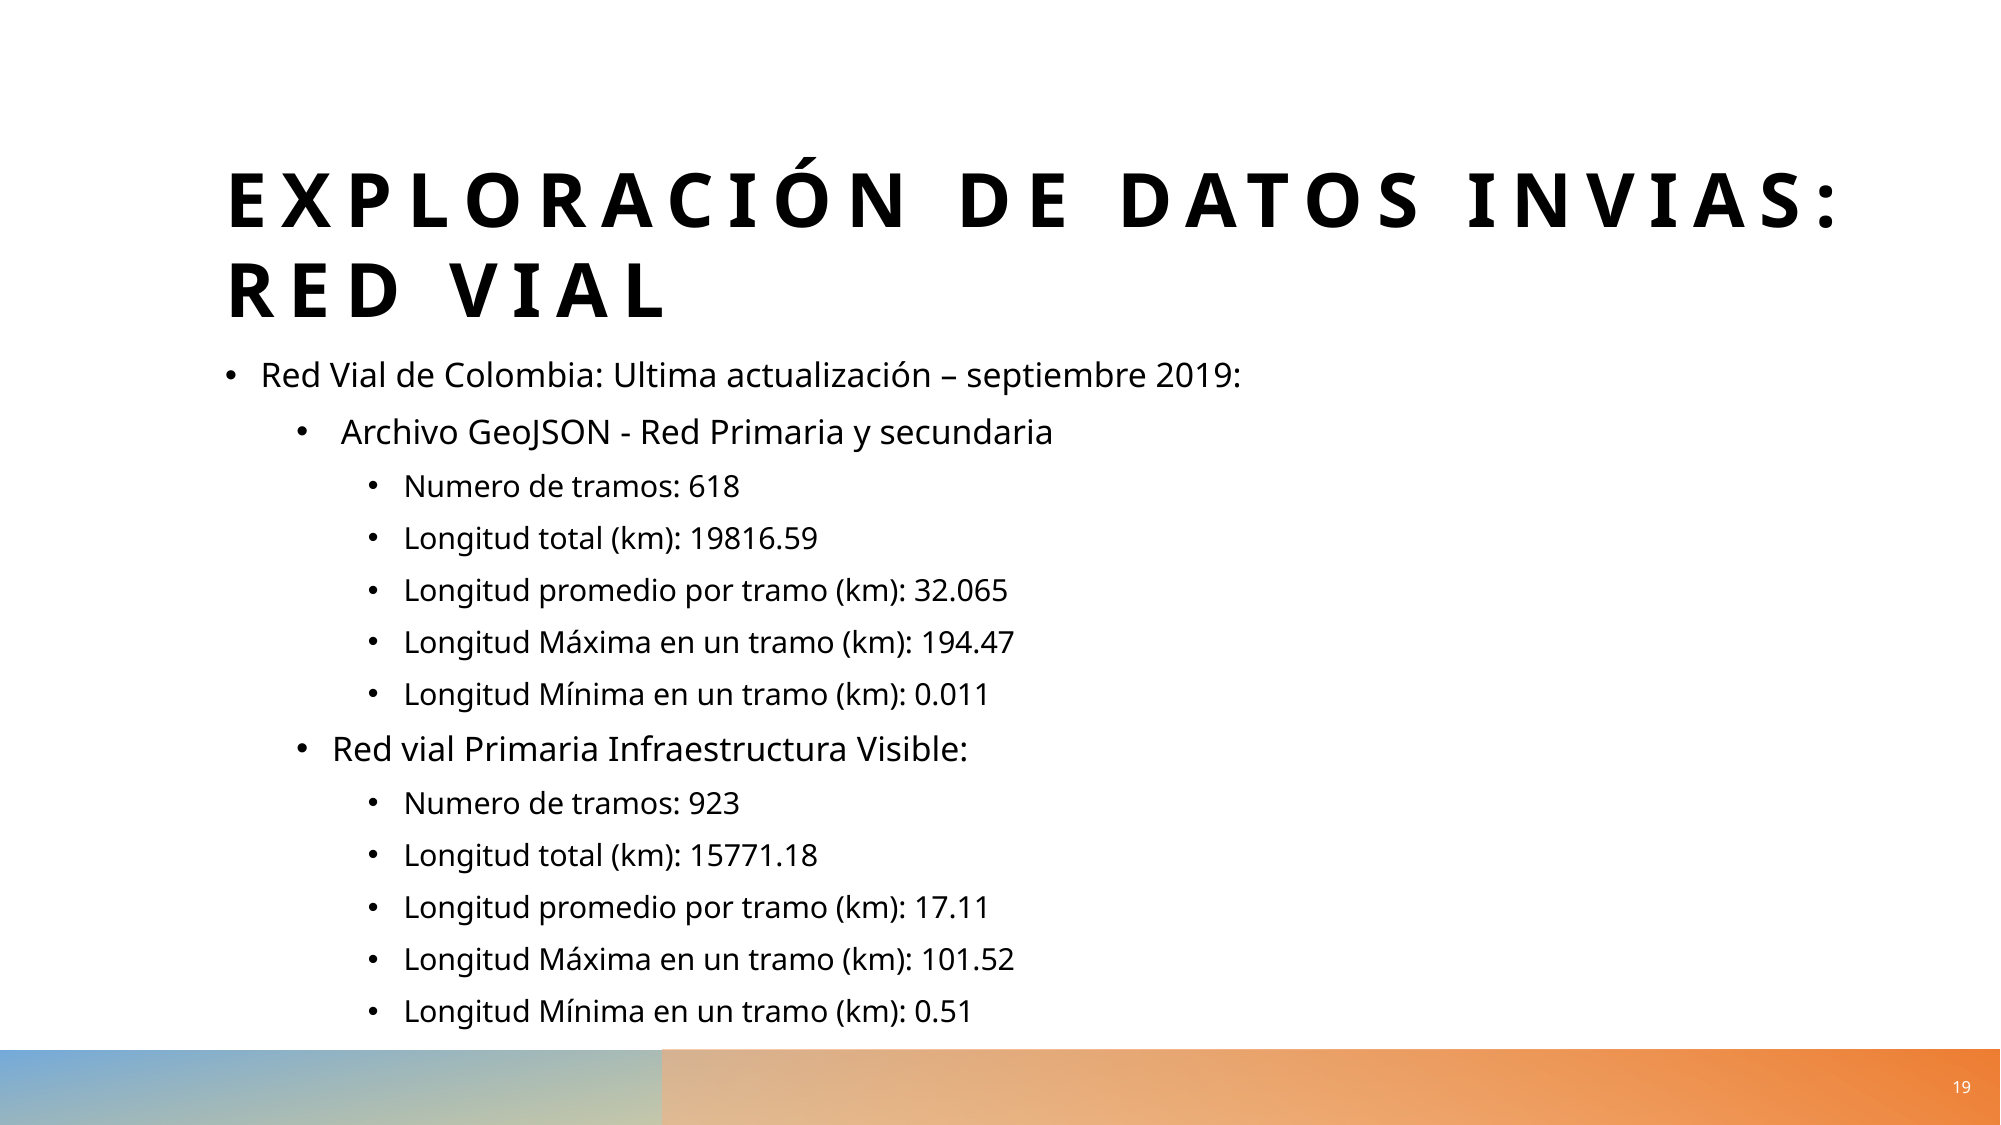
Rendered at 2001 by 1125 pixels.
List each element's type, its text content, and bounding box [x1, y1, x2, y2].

list Red Vial de Colombia: Ultima actualización – septiembre 2019: Archivo GeoJSON - Red Primaria y secundaria Numero de tramos: 618 Longitud total (km): 19816.59 Longitud promedio por tramo (km): 32.065 Longitud Máxima en un tramo (km): 194.47 Longitud Mínima en un tramo (km): 0.011 Red vial Primaria Infraestructura Visible: Numero de tramos: 923 Longitud total (km): 15771.18 Longitud promedio por tramo (km): 17.11 Longitud Máxima en un tramo (km): 101.52 Longitud Mínima en un tramo (km): 0.51 [225, 345, 1905, 1030]
slide_number 19 [1914, 1051, 1987, 1125]
title Exploración de datos invias: Red vial [225, 130, 1905, 333]
